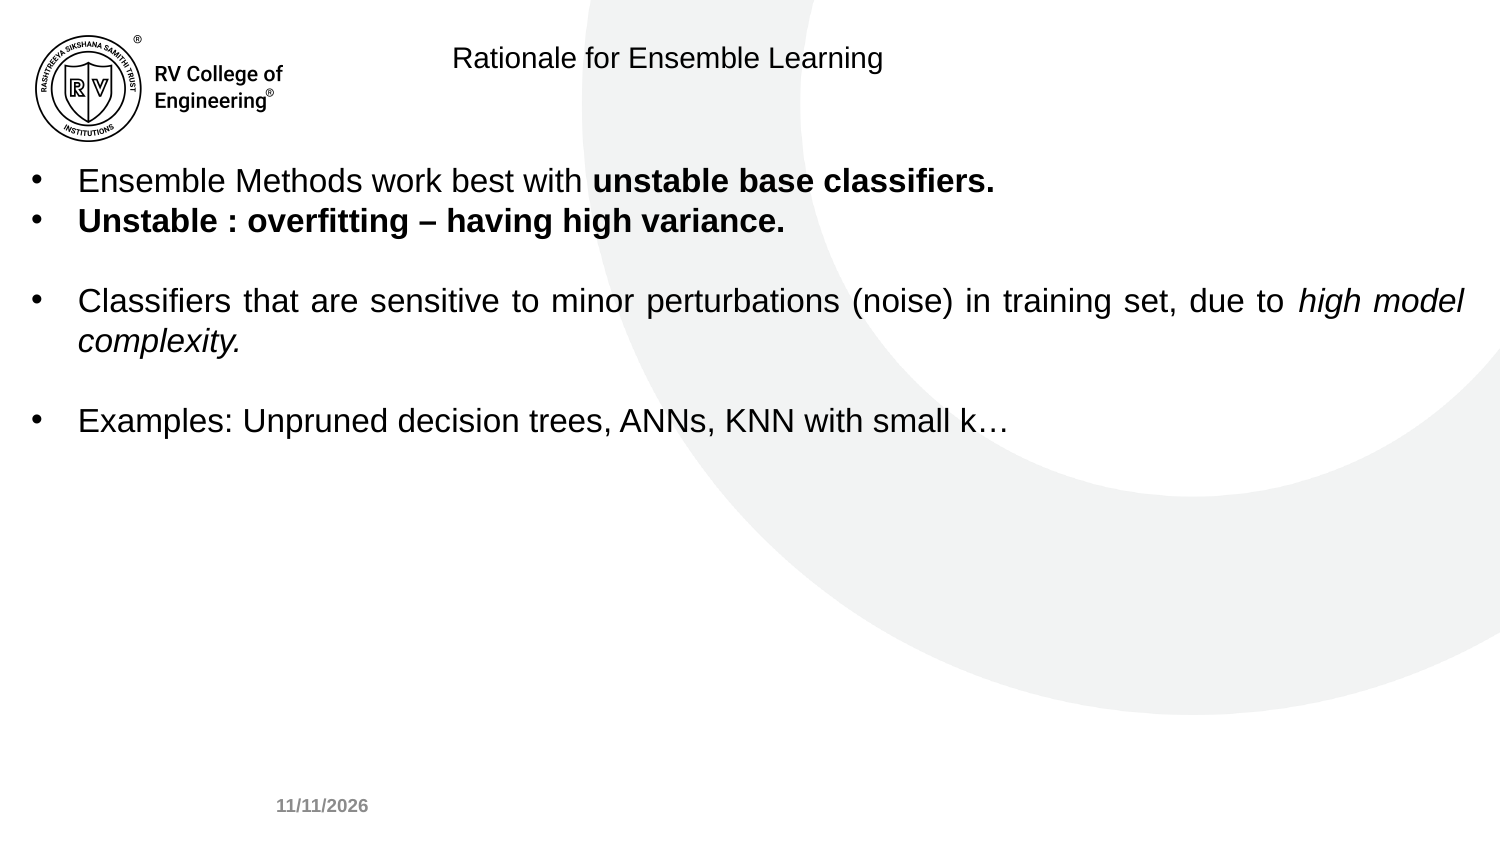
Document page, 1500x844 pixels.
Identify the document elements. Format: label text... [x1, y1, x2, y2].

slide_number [264, 782, 518, 827]
text_box Ensemble Methods work best with unstable base classifiers. Unstable : overfitting – having high variance. Classifiers that are sensitive to minor perturbations (noise) in training set, due to high model complexity. Examples: Unpruned decision trees, ANNs, KNN with small k… [16, 152, 1479, 447]
title Rationale for Ensemble Learning [437, 24, 1400, 90]
picture [0, 0, 1500, 844]
